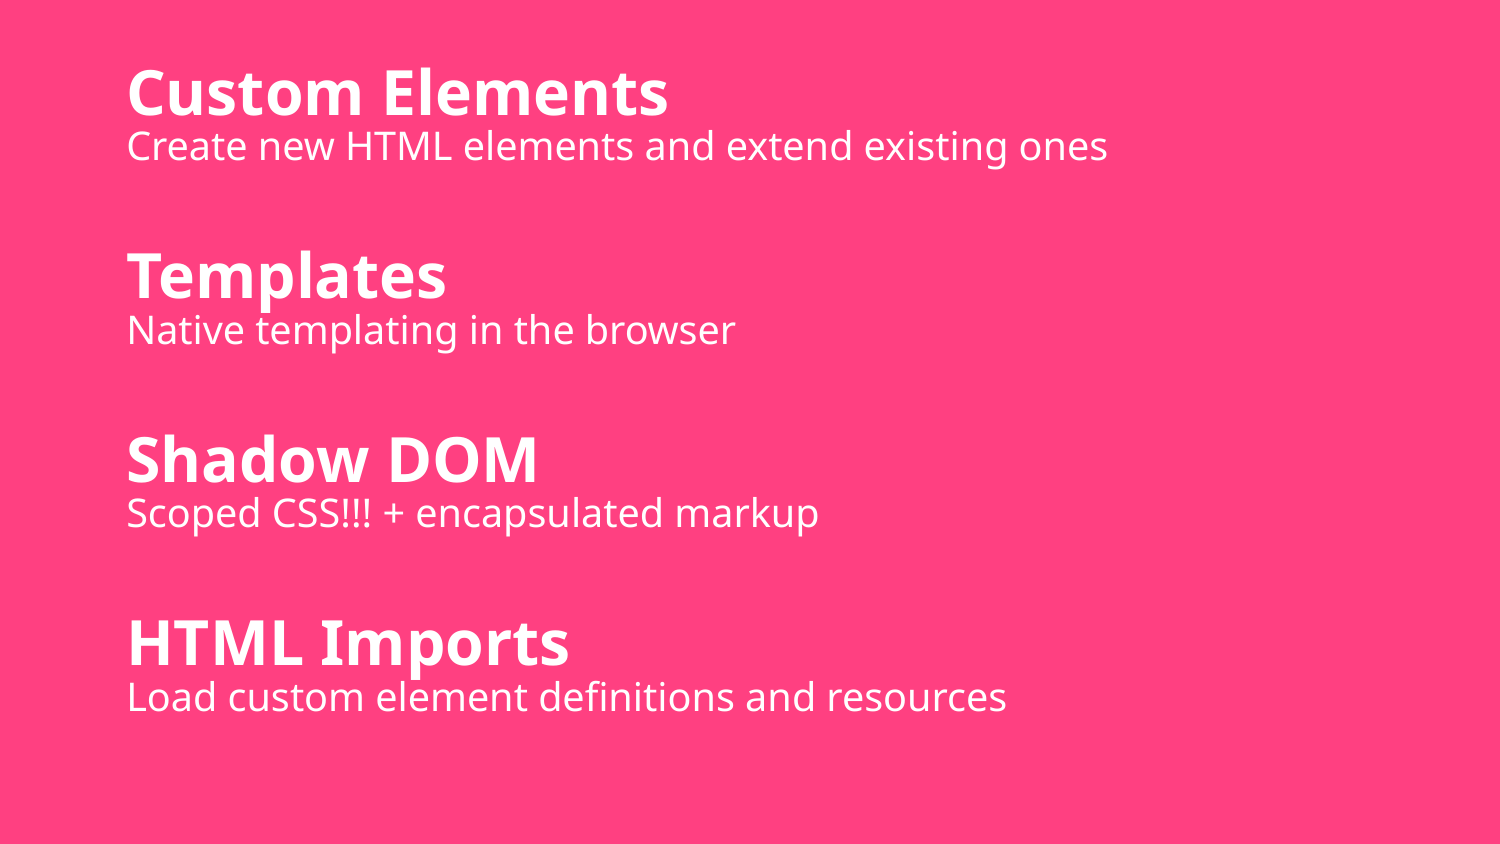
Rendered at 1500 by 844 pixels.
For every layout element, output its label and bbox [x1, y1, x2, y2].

text_box [126, 411, 1379, 546]
text_box [126, 595, 1306, 729]
text_box [126, 44, 1292, 179]
text_box [126, 228, 1270, 362]
